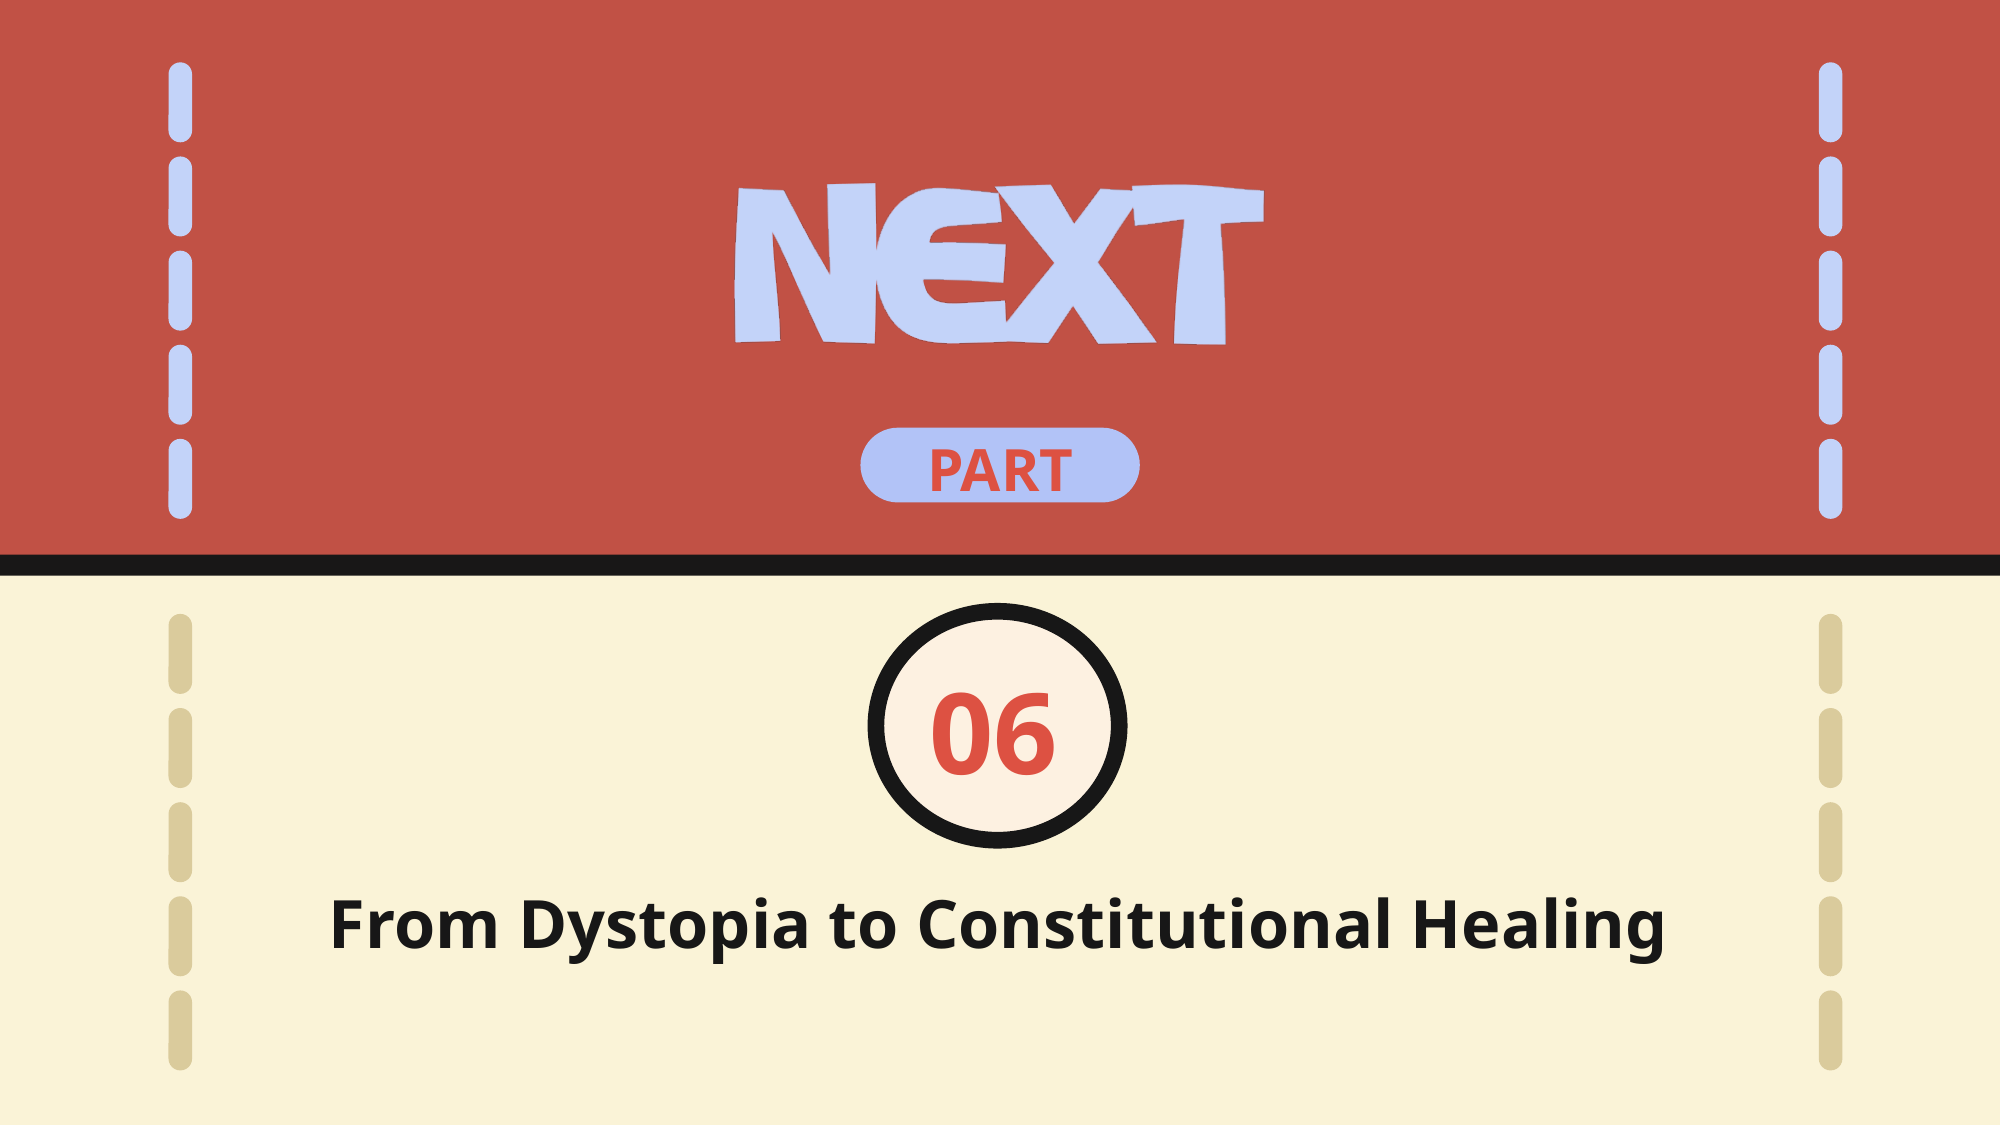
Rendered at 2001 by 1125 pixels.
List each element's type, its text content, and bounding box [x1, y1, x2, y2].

text_box [1818, 613, 1843, 694]
text_box [1818, 344, 1843, 425]
text_box [168, 990, 193, 1071]
text_box [1818, 990, 1843, 1071]
text_box [168, 802, 193, 883]
text_box From Dystopia to Constitutional Healing [168, 874, 1829, 970]
text_box [168, 344, 193, 425]
text_box [168, 896, 193, 977]
text_box [0, 576, 2000, 1125]
text_box 06 [875, 611, 1120, 841]
picture [695, 133, 1305, 385]
text_box [1818, 438, 1843, 519]
text_box [0, 0, 2000, 554]
text_box [0, 554, 2000, 576]
text_box [1818, 802, 1843, 883]
text_box [1818, 250, 1843, 331]
text_box [168, 438, 193, 519]
text_box [1818, 62, 1843, 143]
text_box [1818, 896, 1843, 977]
text_box [168, 250, 193, 331]
text_box [168, 156, 193, 237]
text_box [1818, 156, 1843, 237]
text_box [1818, 708, 1843, 788]
text_box [168, 613, 193, 694]
text_box PART [905, 425, 1095, 495]
text_box [168, 62, 193, 143]
text_box [860, 427, 1140, 503]
text_box [168, 708, 193, 788]
